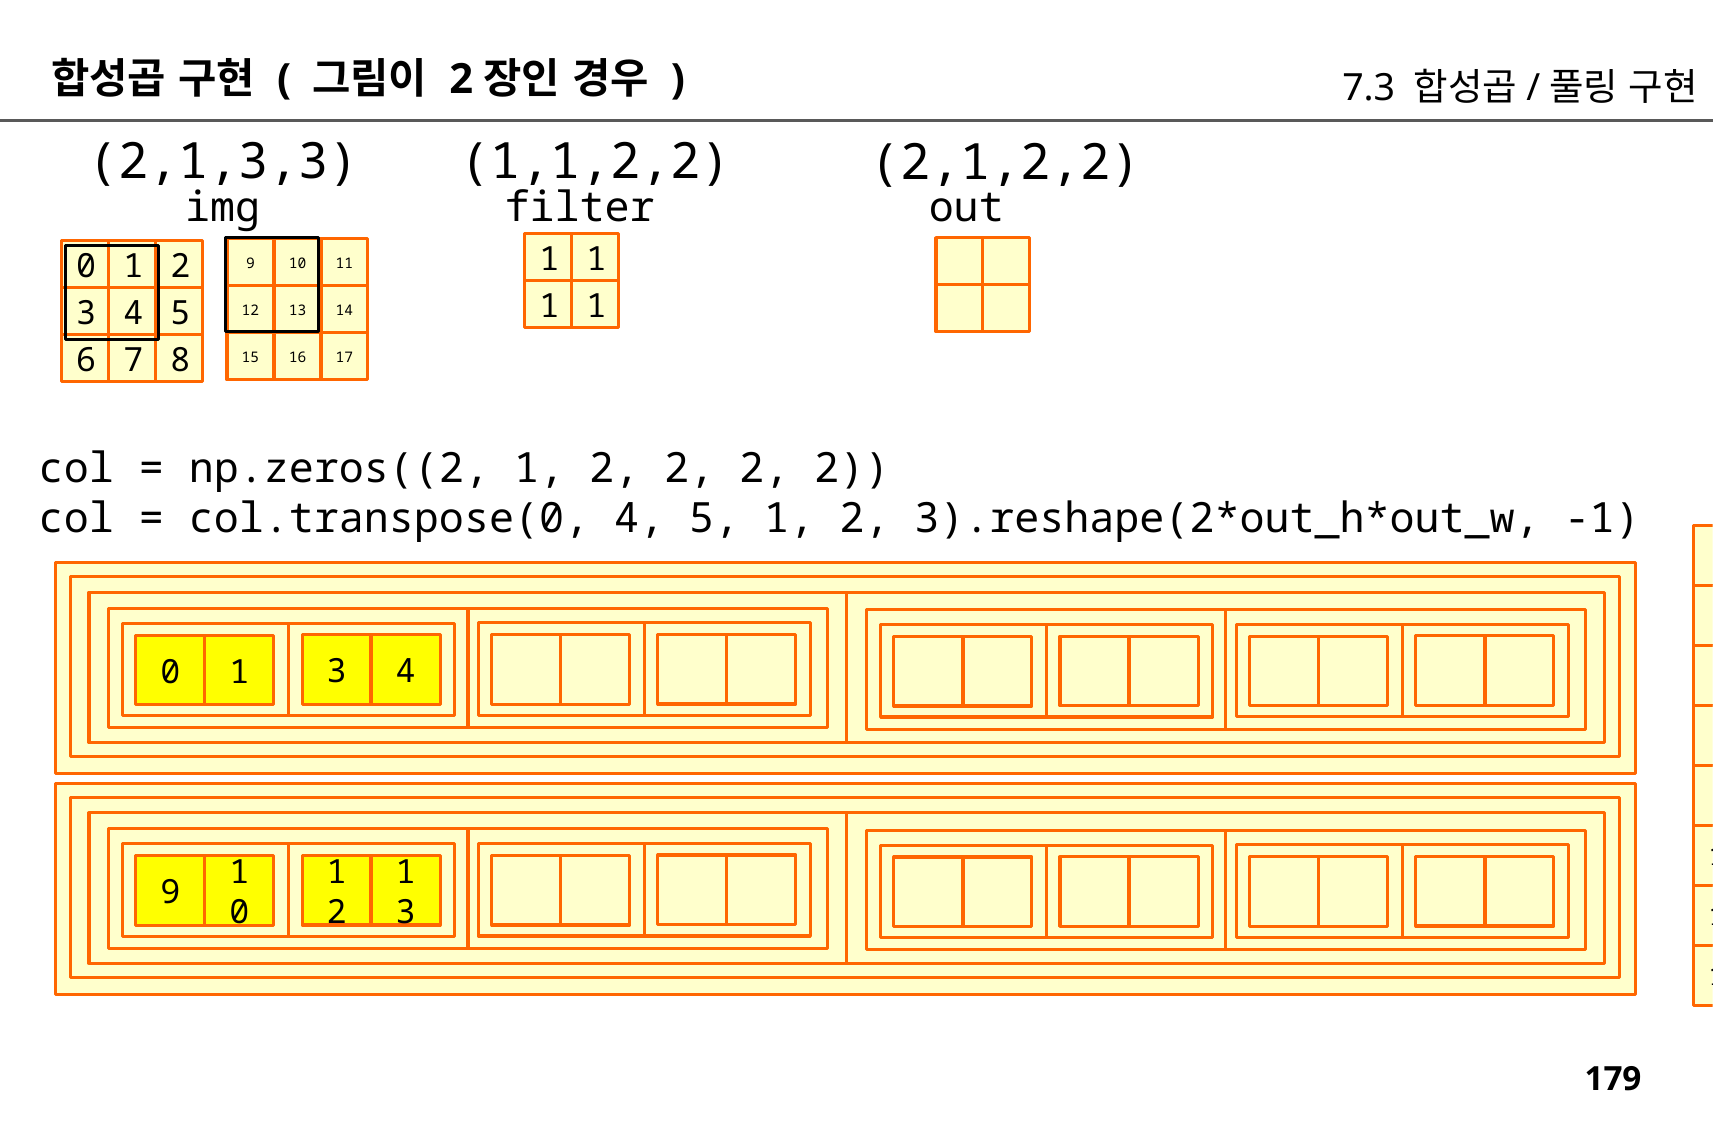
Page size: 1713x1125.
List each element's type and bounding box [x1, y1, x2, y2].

text_box [445, 120, 746, 330]
text_box [73, 120, 374, 382]
text_box [59, 238, 205, 383]
text_box [11, 13, 1713, 111]
text_box [23, 433, 1654, 549]
text_box [54, 781, 1638, 996]
text_box [1691, 523, 1713, 1008]
text_box [855, 121, 1155, 334]
text_box [54, 560, 1638, 776]
